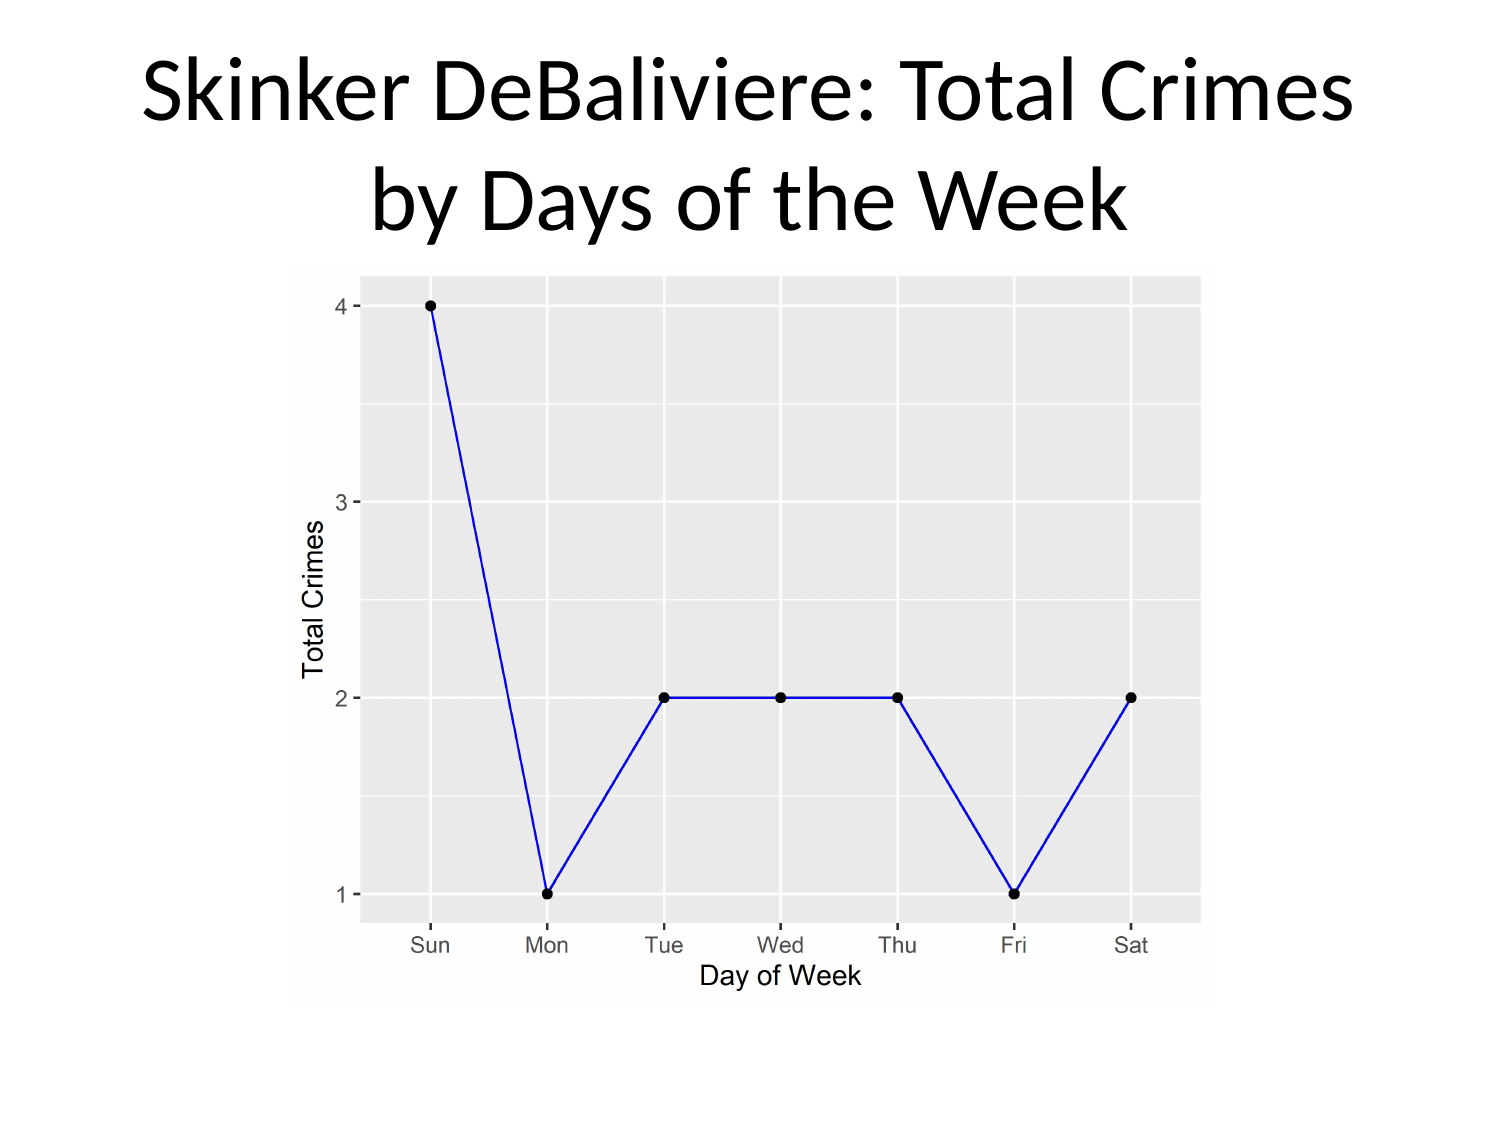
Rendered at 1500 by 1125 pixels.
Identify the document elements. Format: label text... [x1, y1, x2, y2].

title Skinker DeBaliviere: Total Crimes by Days of the Week [75, 45, 1425, 233]
picture [287, 262, 1215, 1005]
